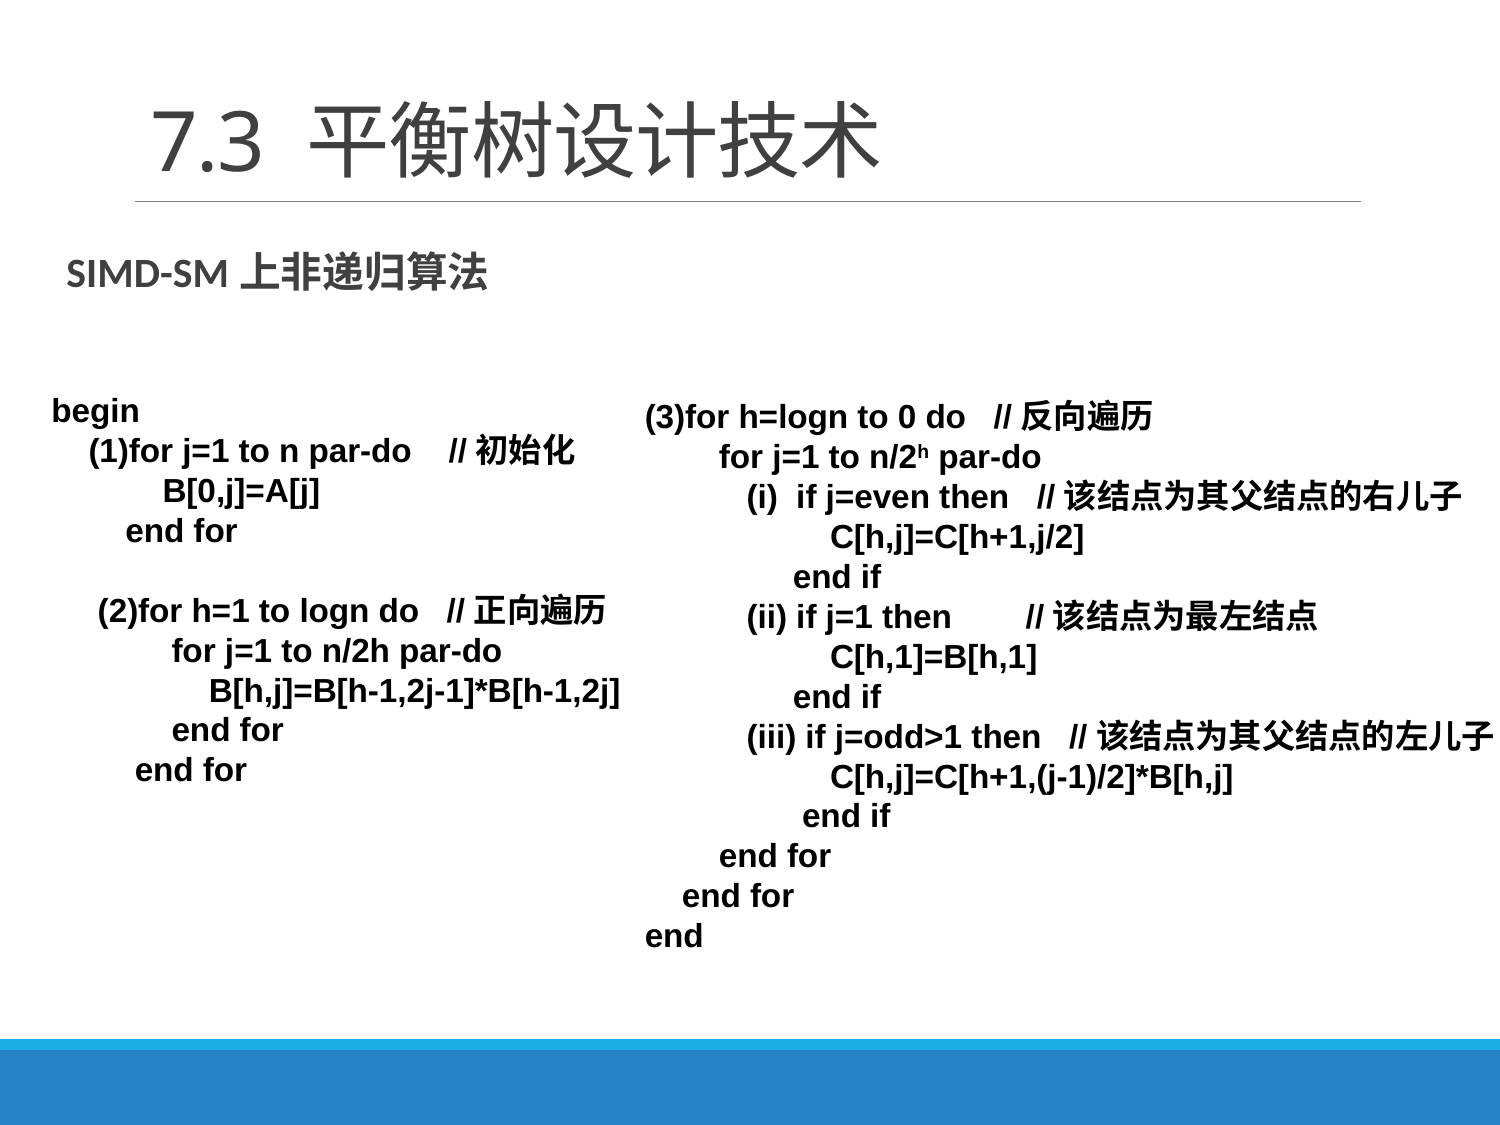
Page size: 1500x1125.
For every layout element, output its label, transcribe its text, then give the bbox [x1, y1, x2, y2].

text_box (3)for h=logn to 0 do //反向遍历 for j=1 to n/2h par-do (i) if j=even then //该结点为其父结点的右儿子 C[h,j]=C[h+1,j/2] end if (ii) if j=1 then //该结点为最左结点 C[h,1]=B[h,1] end if (iii) if j=odd>1 then //该结点为其父结点的左儿子 C[h,j]=C[h+1,(j-1)/2]*B[h,j] end if end for end for end [630, 388, 1500, 962]
title 7.3 平衡树设计技术 [135, 47, 1373, 196]
text_box SIMD-SM上非递归算法 begin (1)for j=1 to n par-do //初始化 B[0,j]=A[j] end for (2)for h=1 to logn do //正向遍历 for j=1 to n/2h par-do B[h,j]=B[h-1,2j-1]*B[h-1,2j] end for end for [41, 231, 726, 878]
